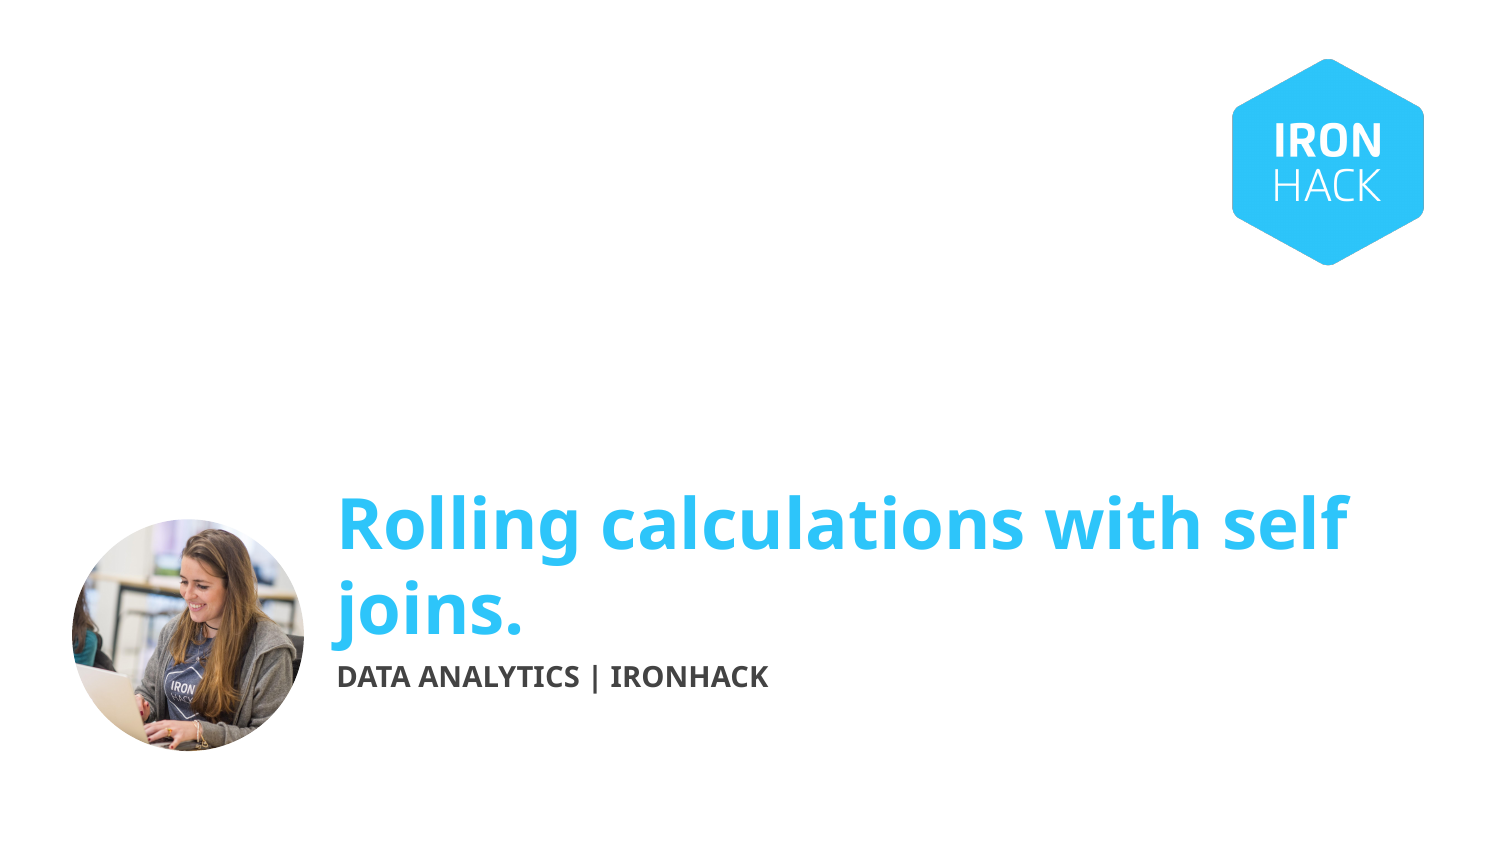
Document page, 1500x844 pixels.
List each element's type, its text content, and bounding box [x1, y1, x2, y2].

title DATA ANALYTICS | IRONHACK [321, 643, 963, 709]
picture [71, 519, 305, 752]
title Rolling calculations with self joins. [321, 463, 1458, 558]
picture [1191, 25, 1465, 299]
